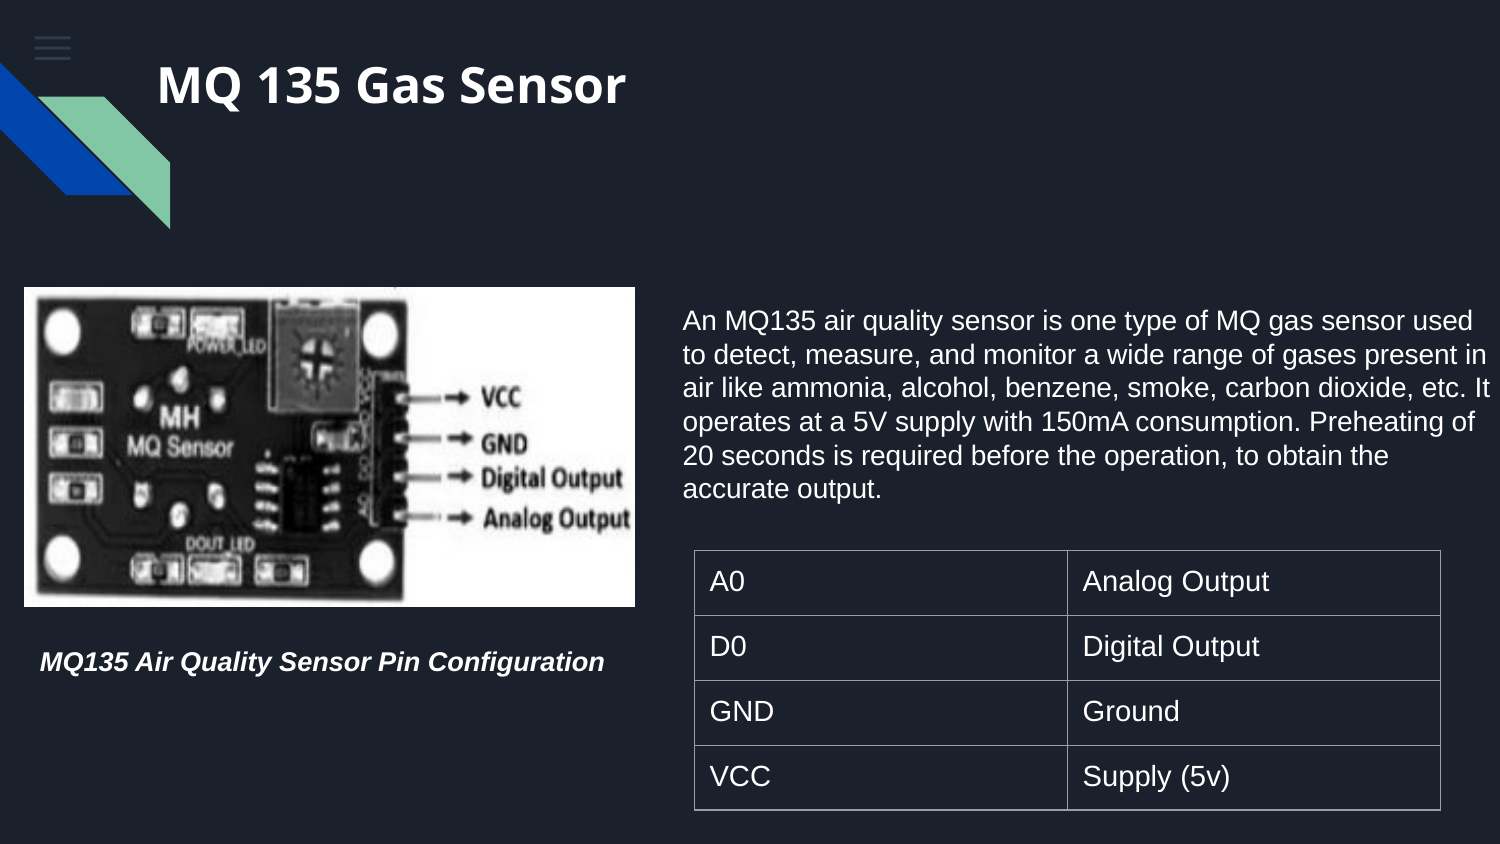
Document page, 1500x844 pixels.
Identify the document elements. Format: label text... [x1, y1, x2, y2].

table_cell Supply (5v) [1068, 746, 1440, 809]
text_box MQ135 Air Quality Sensor Pin Configuration [24, 628, 694, 692]
table_cell Digital Output [1068, 616, 1440, 680]
table_cell VCC [695, 746, 1067, 809]
table_cell D0 [695, 616, 1067, 680]
table_cell GND [695, 681, 1067, 745]
table_header Analog Output [1068, 551, 1440, 615]
table_header A0 [695, 551, 1067, 615]
title MQ 135 Gas Sensor [141, 29, 1062, 128]
text_box An MQ135 air quality sensor is one type of MQ gas sensor used to detect, measure, and monitor a wide range of gases present in air like ammonia, alcohol, benzene, smoke, carbon dioxide, etc. It operates at a 5V supply with 150mA consumption. Preheating of 20 seconds is required before the operation, to obtain the accurate output. [667, 287, 1500, 520]
text_box [58, 265, 1475, 339]
picture [24, 286, 635, 607]
table_cell Ground [1068, 681, 1440, 745]
